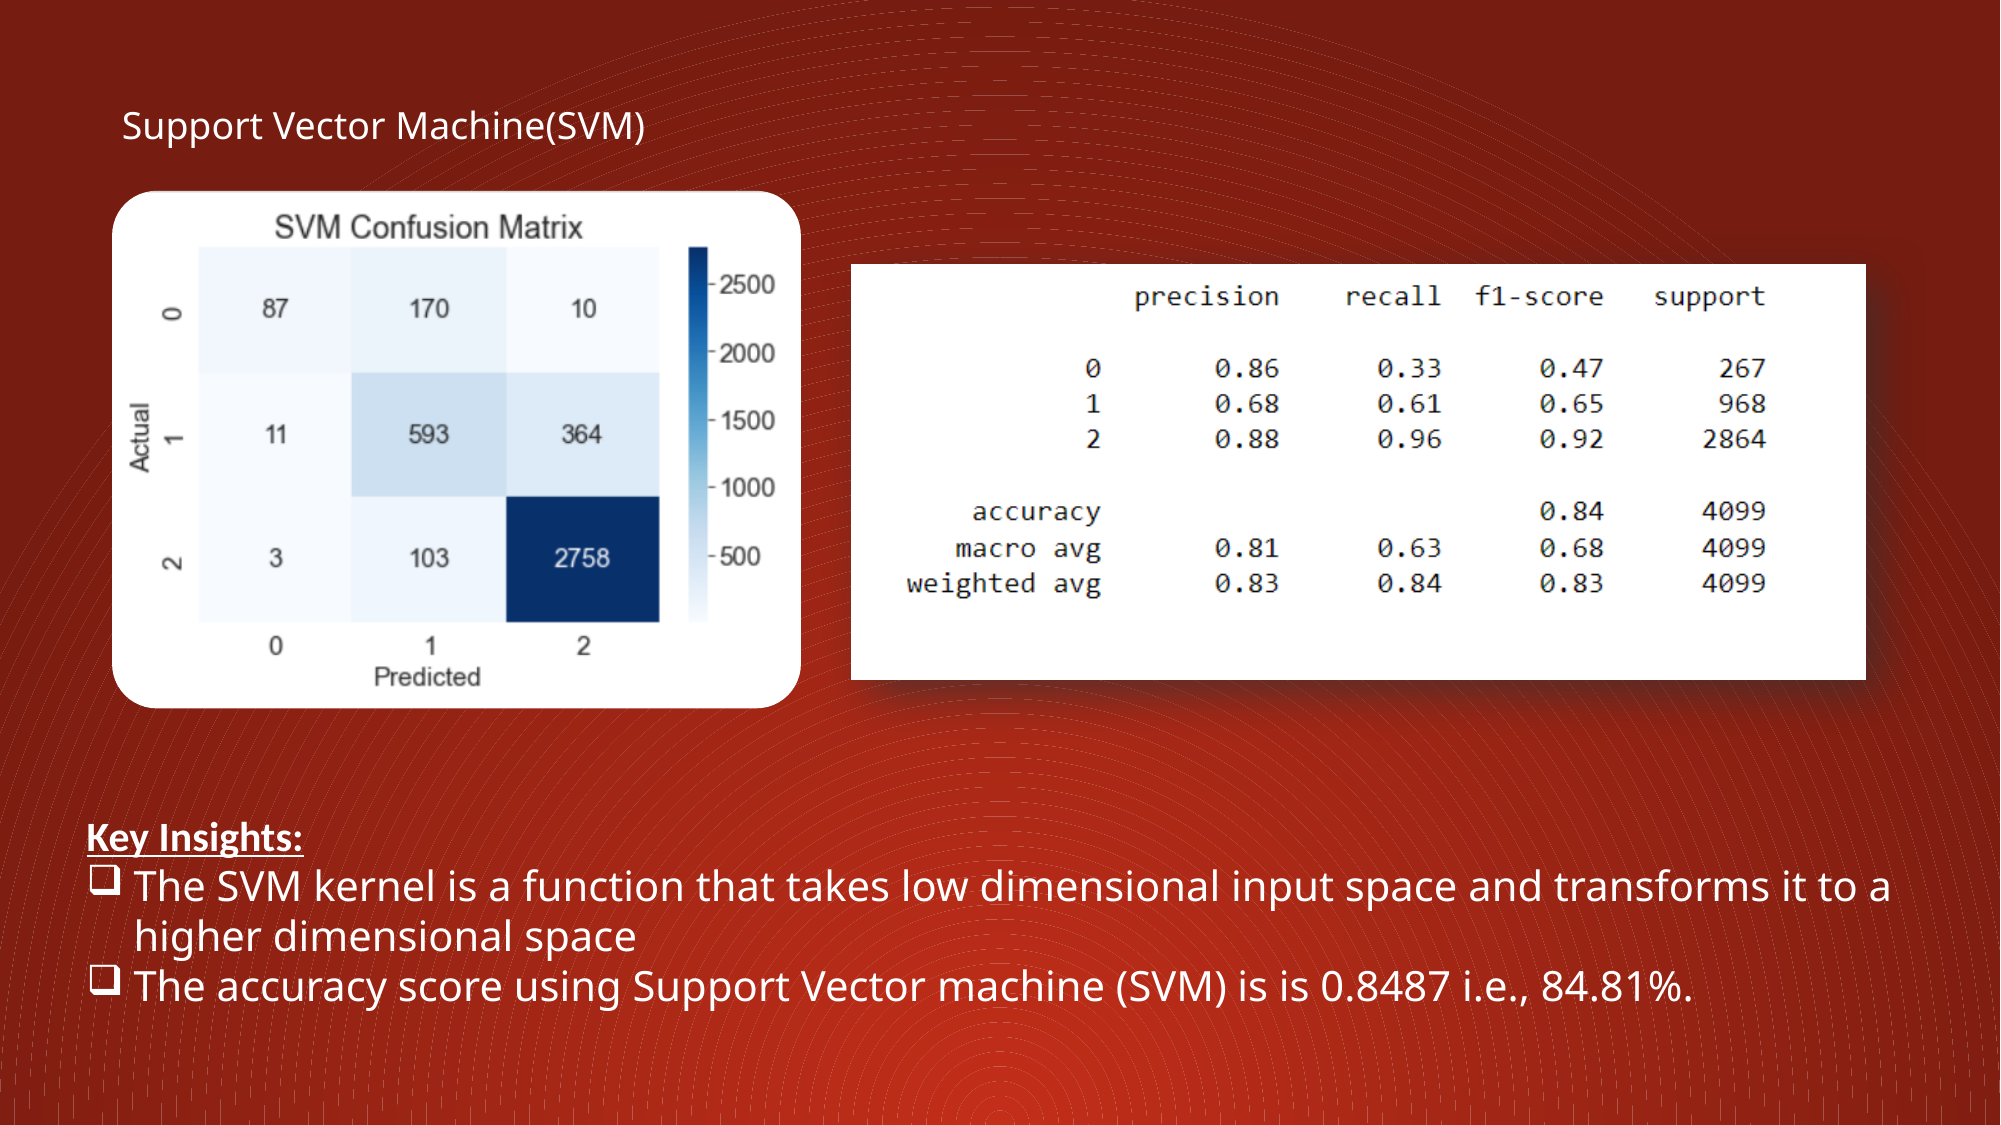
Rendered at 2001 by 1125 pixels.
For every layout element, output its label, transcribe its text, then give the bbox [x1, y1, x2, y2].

text_box Key Insights: The SVM kernel is a function that takes low dimensional input space and transforms it to a higher dimensional space The accuracy score using Support Vector machine (SVM) is is 0.8487 i.e., 84.81%. [71, 802, 1968, 1063]
text_box Support Vector Machine(SVM) [107, 94, 734, 155]
picture [851, 264, 1867, 681]
picture [111, 190, 802, 709]
